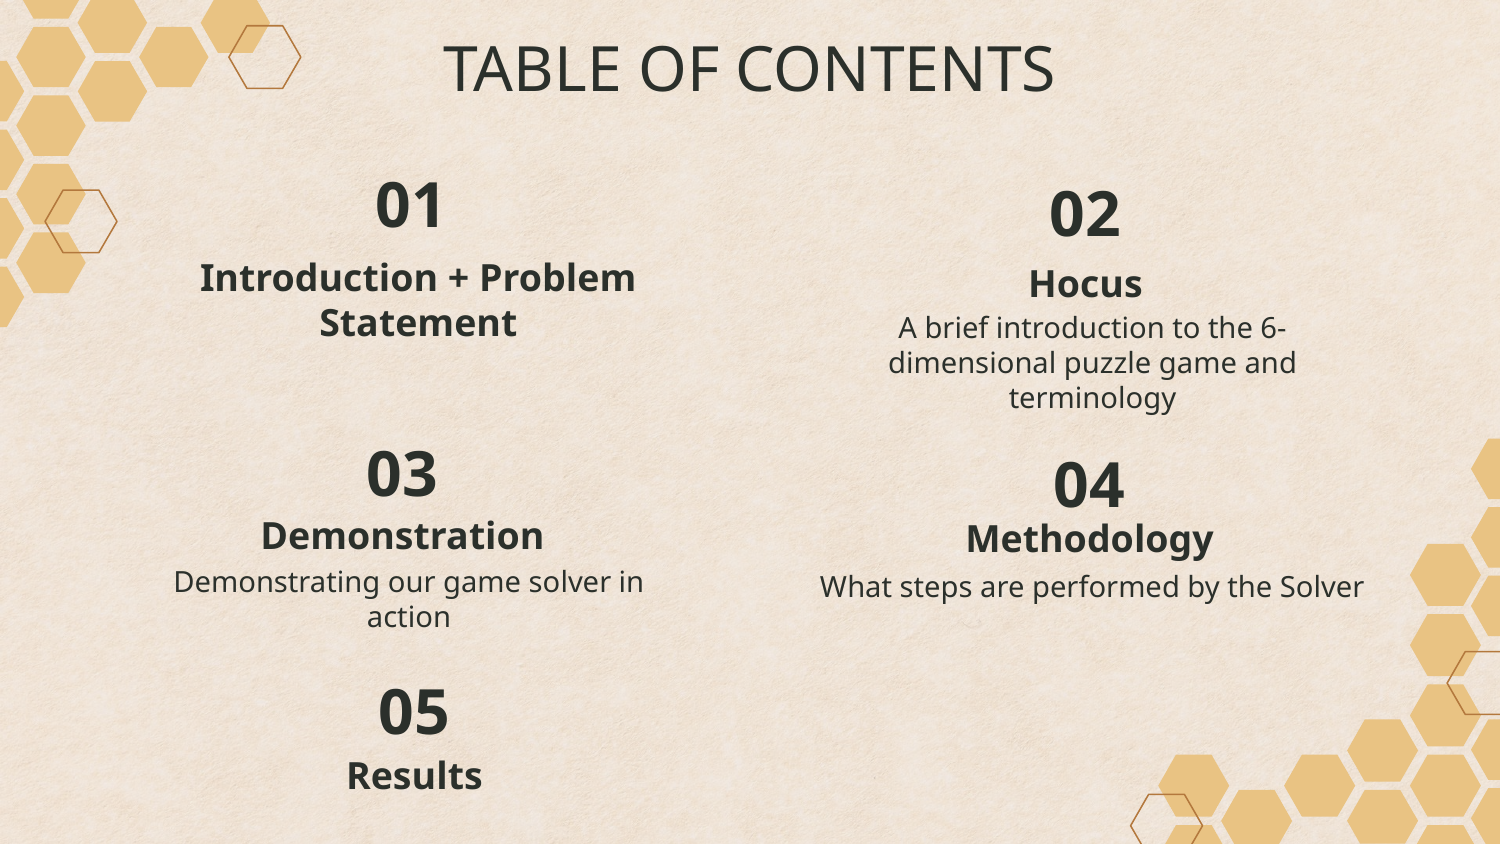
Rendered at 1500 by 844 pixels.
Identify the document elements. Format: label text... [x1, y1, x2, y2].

subtitle Demonstration [169, 512, 637, 573]
subtitle Results [180, 752, 649, 813]
subtitle Methodology [856, 515, 1324, 576]
title 02 [1025, 169, 1146, 260]
text_box 01 [350, 160, 472, 255]
title 04 [1029, 441, 1150, 515]
title 05 [354, 668, 475, 752]
text_box Introduction + Problem Statement [137, 298, 700, 359]
subtitle A brief introduction to the 6-dimensional puzzle game and terminology [803, 294, 1382, 389]
text_box [129, 285, 708, 380]
subtitle Hocus [851, 260, 1319, 321]
subtitle What steps are performed by the Solver [778, 553, 1414, 647]
subtitle Demonstrating our game solver in action [119, 547, 699, 642]
title TABLE OF CONTENTS [118, 13, 1382, 108]
title 03 [342, 430, 463, 512]
